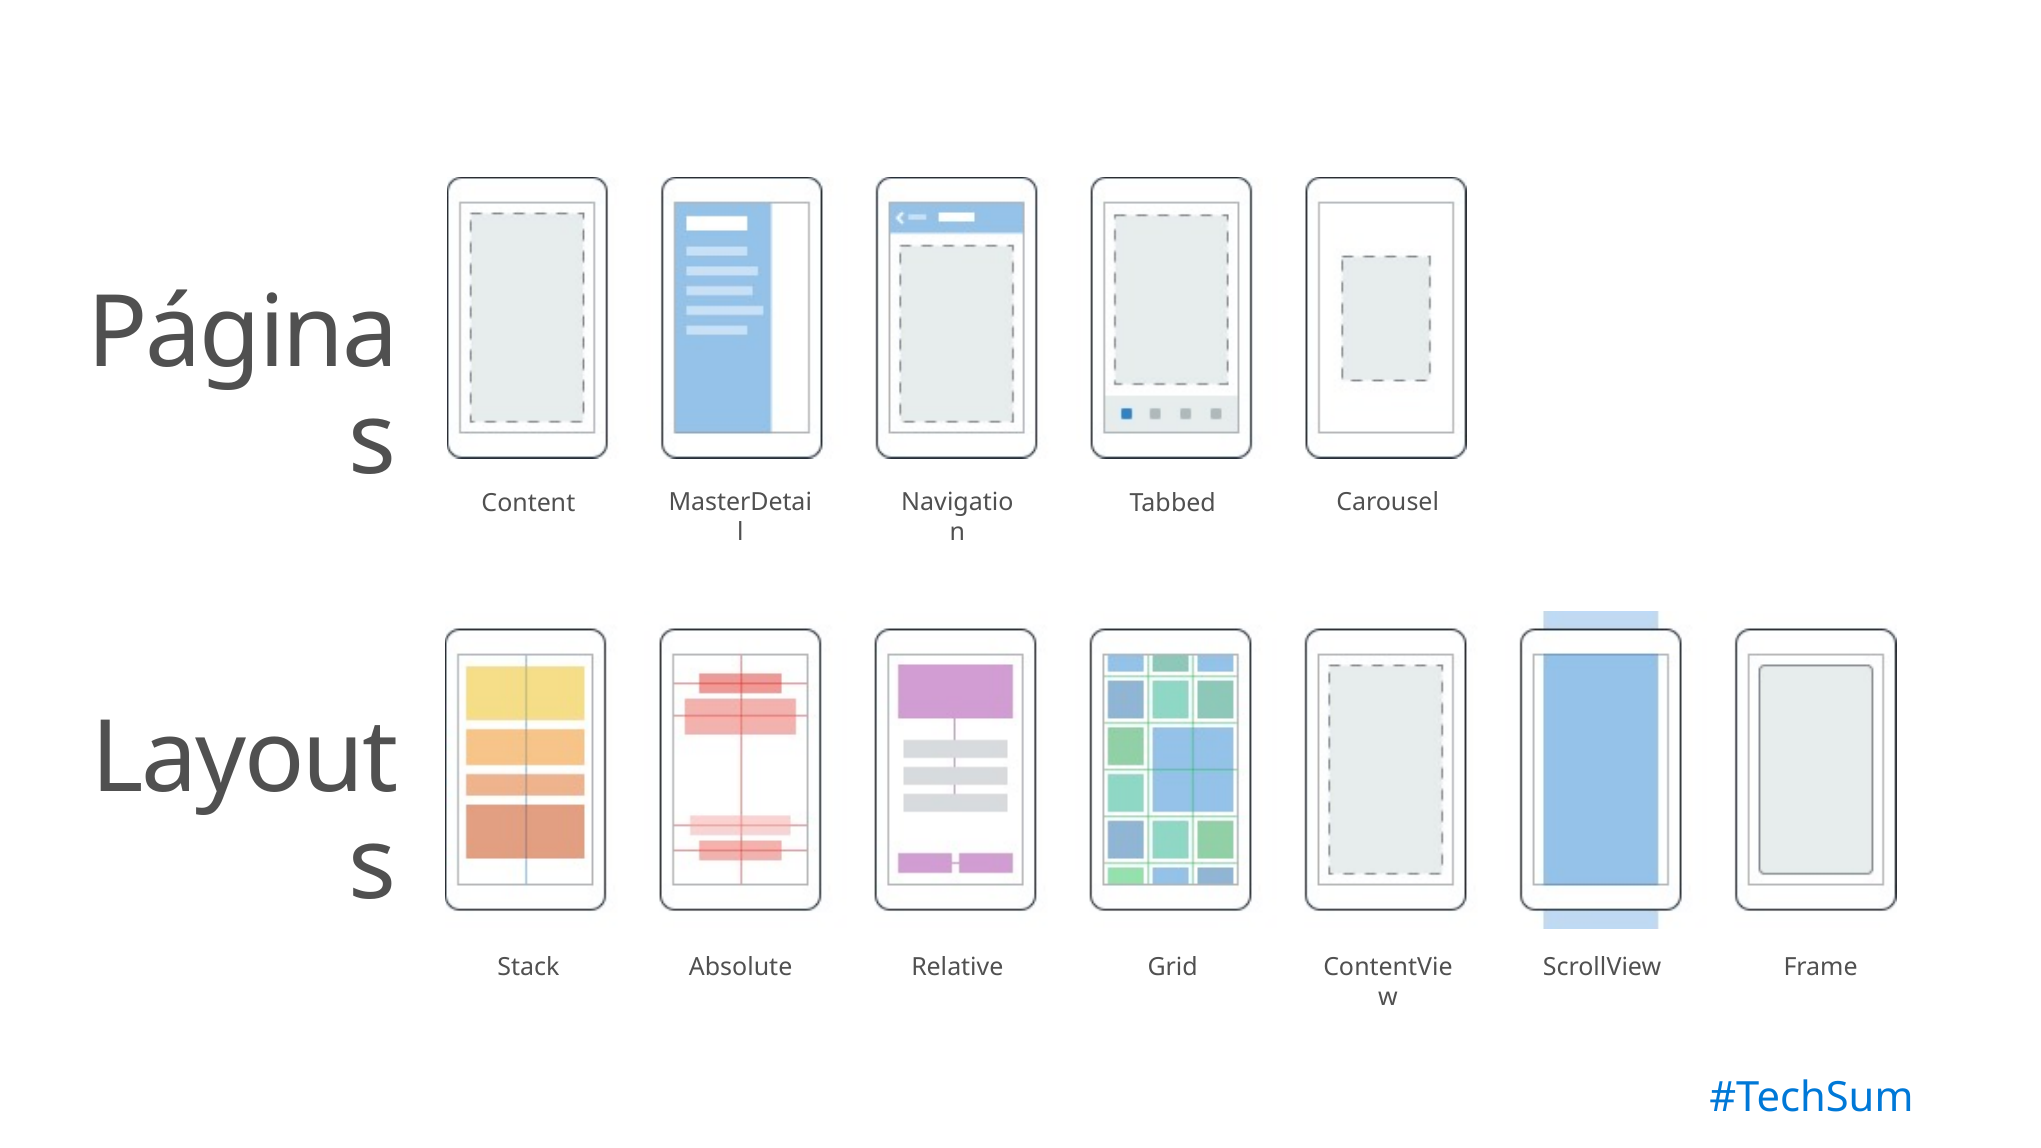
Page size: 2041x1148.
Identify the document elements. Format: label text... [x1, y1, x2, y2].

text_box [446, 177, 1477, 526]
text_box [444, 611, 1900, 990]
text_box Páginas [57, 264, 421, 416]
title Layouts [57, 689, 421, 841]
